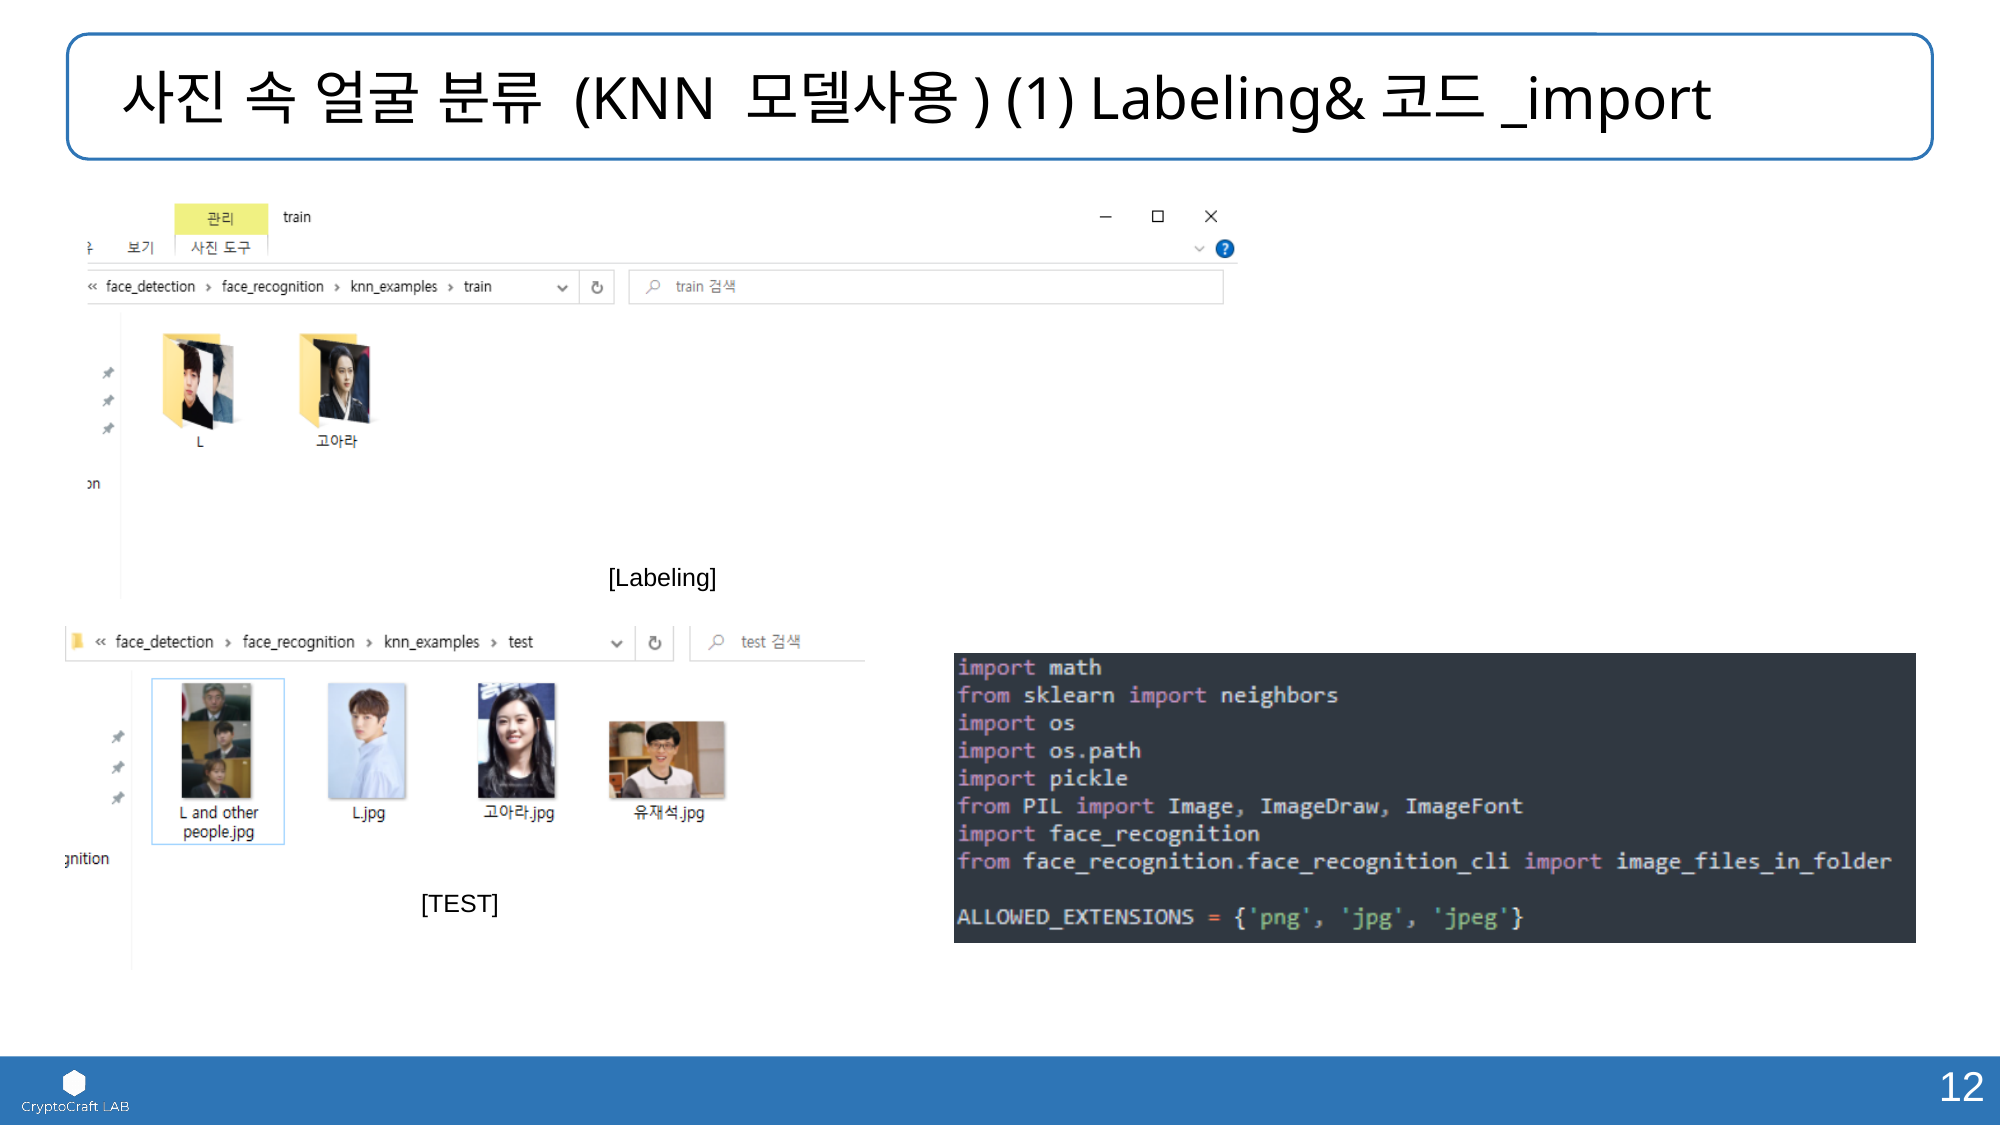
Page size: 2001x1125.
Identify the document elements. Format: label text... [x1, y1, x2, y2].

picture [954, 653, 1916, 943]
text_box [87, 199, 1239, 599]
text_box 사진 속 얼굴 분류 (KNN 모델사용) (1) Labeling&코드_import [106, 37, 1971, 163]
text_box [65, 626, 865, 970]
picture [13, 1061, 138, 1123]
